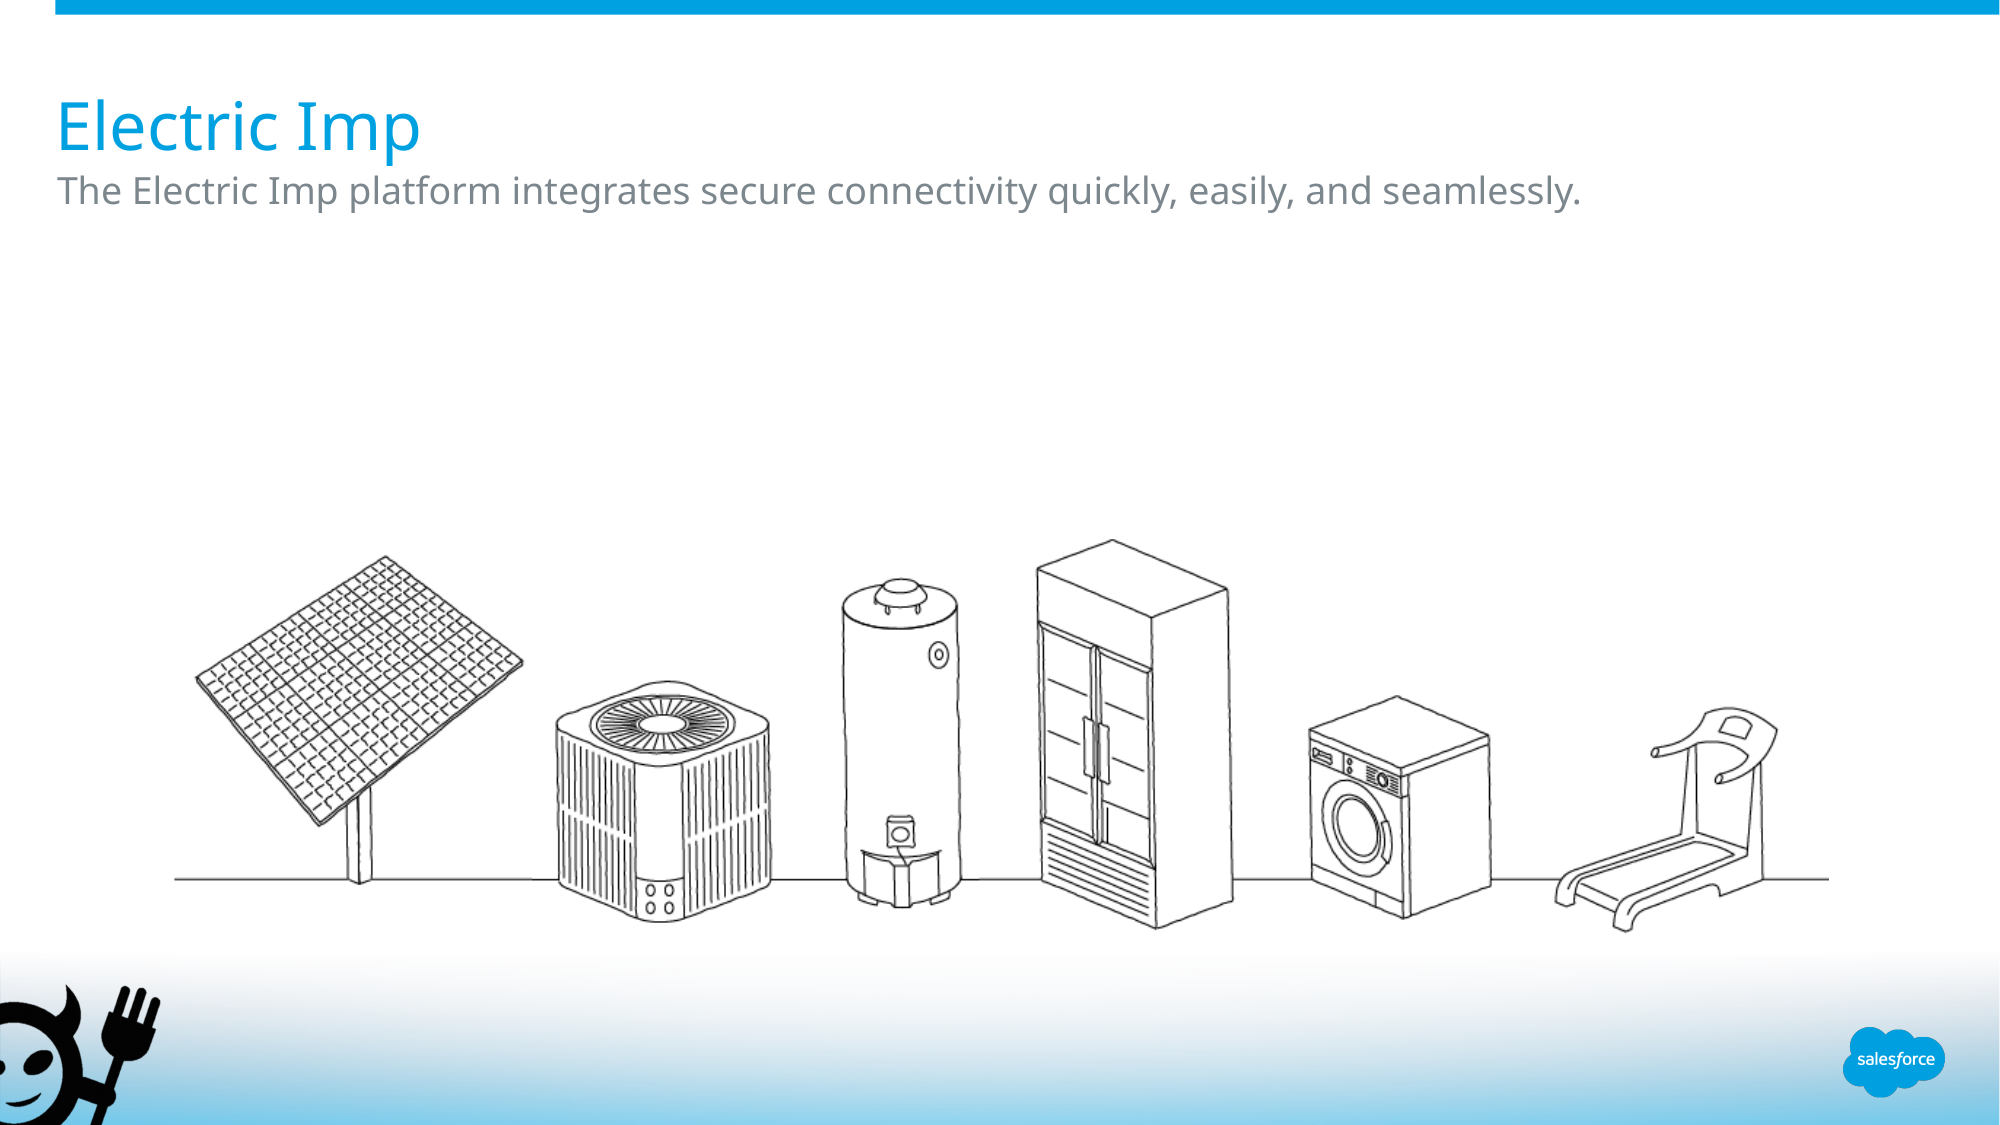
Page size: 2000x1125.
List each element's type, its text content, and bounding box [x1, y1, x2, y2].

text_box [171, 486, 1829, 956]
picture [0, 188, 2000, 1125]
title Electric Imp [55, 14, 1945, 164]
list The Electric Imp platform integrates secure connectivity quickly, easily, and seamlessly. [55, 167, 1940, 223]
